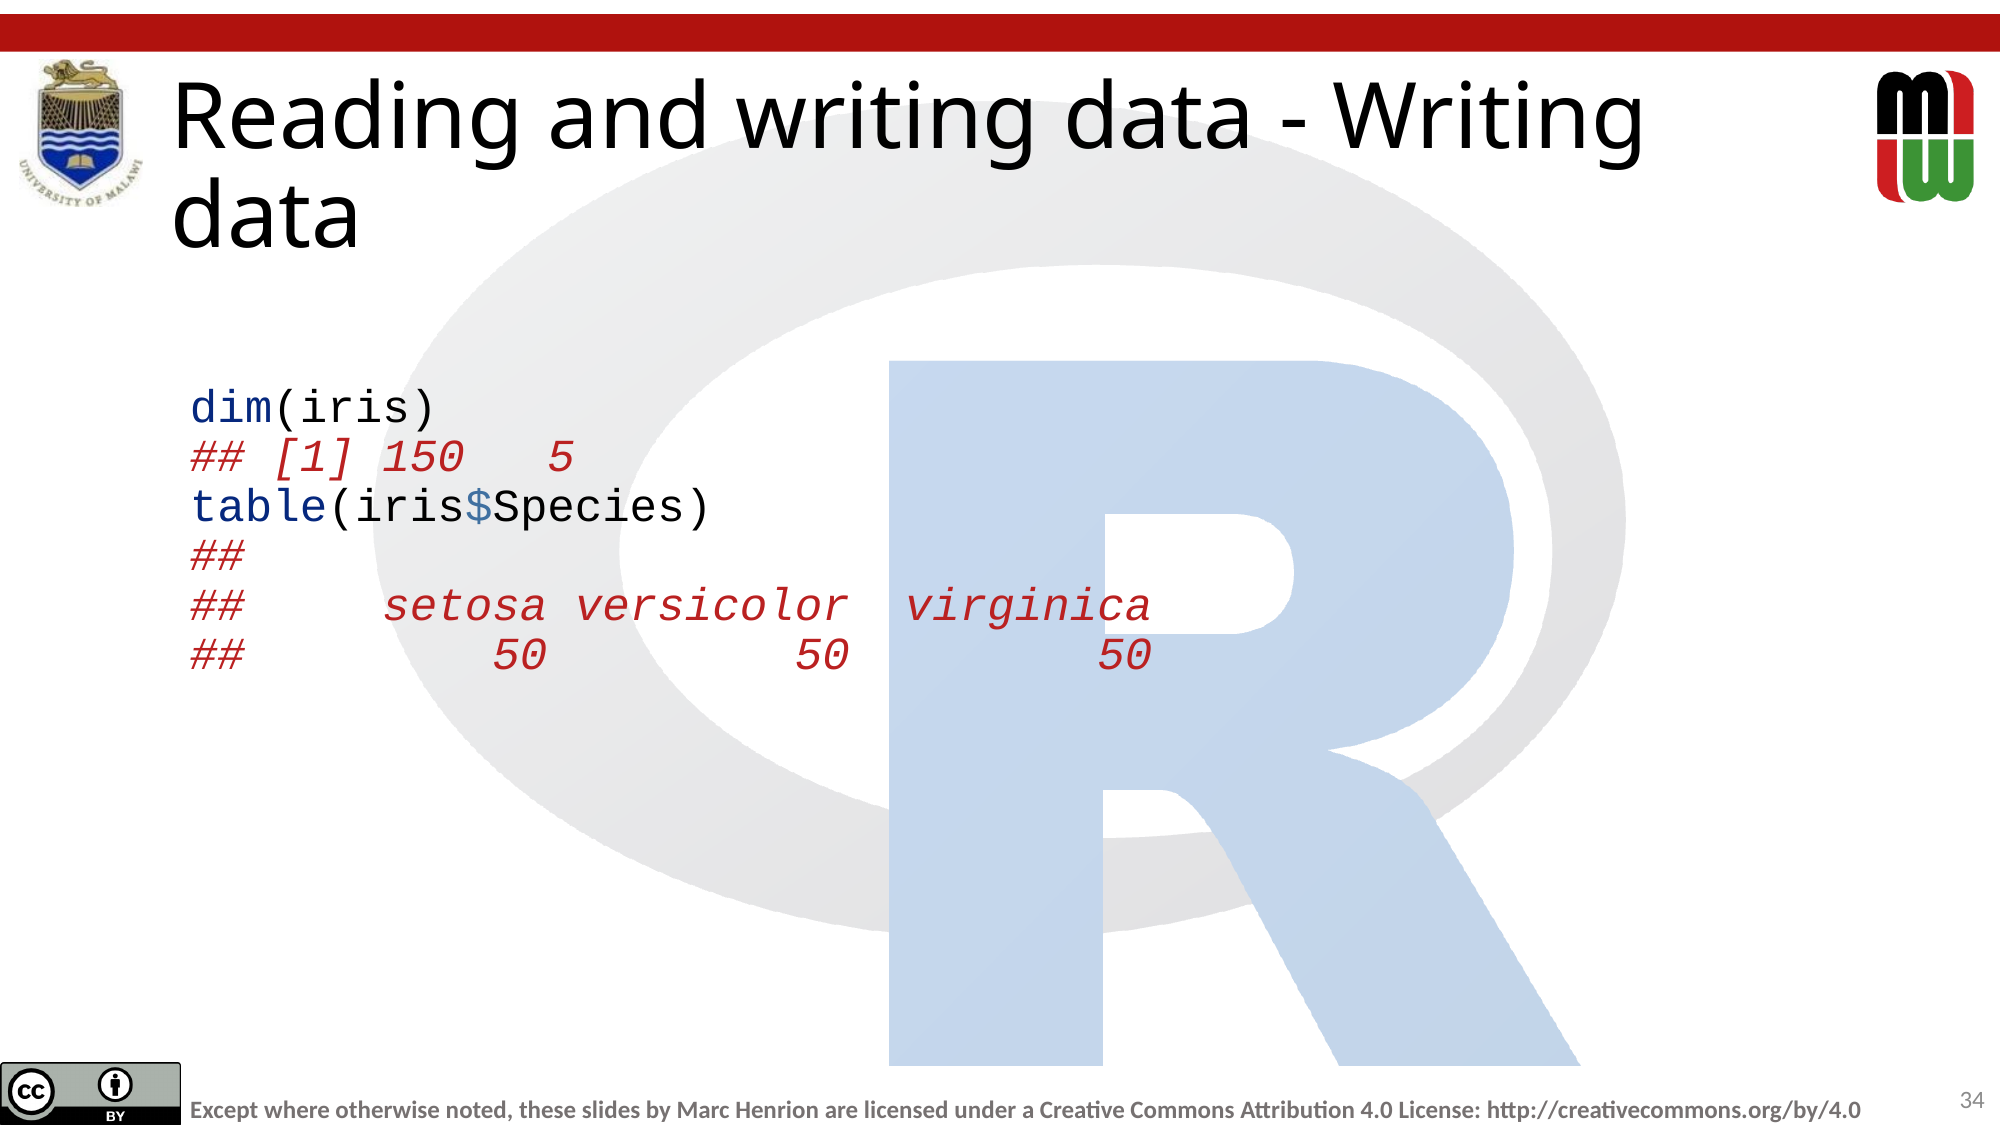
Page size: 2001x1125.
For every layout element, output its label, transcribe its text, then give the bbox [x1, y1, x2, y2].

title Reading and writing data - Writing data [155, 59, 1851, 278]
picture [19, 59, 143, 207]
picture [0, 1062, 181, 1125]
slide_number 34 [1550, 1073, 2000, 1125]
